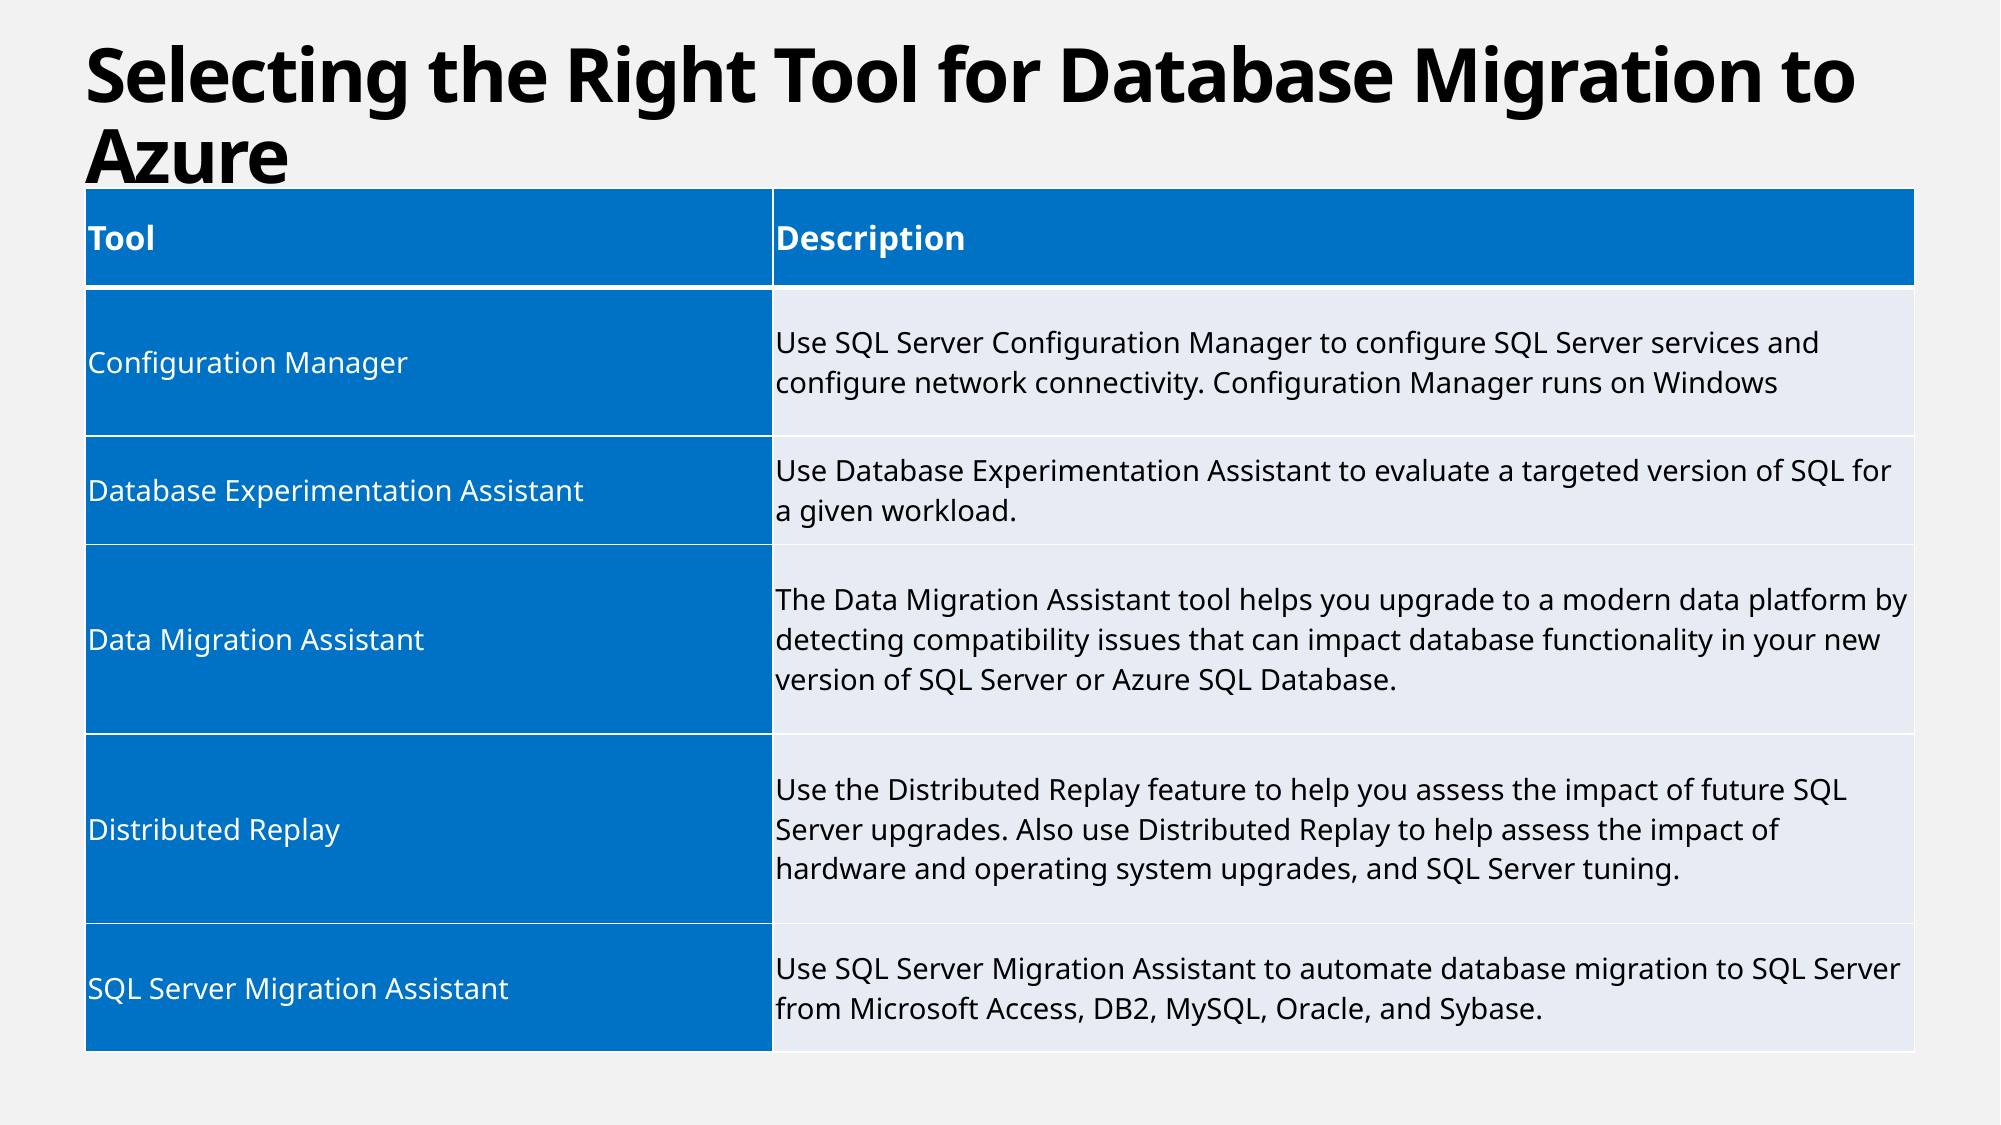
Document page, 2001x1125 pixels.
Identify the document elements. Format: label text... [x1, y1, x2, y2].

table_cell Use Database Experimentation Assistant to evaluate a targeted version of SQL for a given workload. [774, 437, 1914, 544]
table_cell SQL Server Migration Assistant [86, 924, 772, 1051]
table_cell The Data Migration Assistant tool helps you upgrade to a modern data platform by detecting compatibility issues that can impact database functionality in your new version of SQL Server or Azure SQL Database. [774, 545, 1914, 733]
table_cell Data Migration Assistant [86, 545, 772, 733]
title Selecting the Right Tool for Database Migration to Azure [85, 37, 1915, 161]
table_cell Use SQL Server Migration Assistant to automate database migration to SQL Server from Microsoft Access, DB2, MySQL, Oracle, and Sybase. [774, 924, 1914, 1051]
table_cell Database Experimentation Assistant [86, 437, 772, 544]
table_cell Distributed Replay [86, 735, 772, 923]
table_cell Configuration Manager [86, 290, 772, 435]
table_header Tool [86, 189, 772, 285]
table_cell Use SQL Server Configuration Manager to configure SQL Server services and configure network connectivity. Configuration Manager runs on Windows [774, 290, 1914, 435]
table_cell Use the Distributed Replay feature to help you assess the impact of future SQL Server upgrades. Also use Distributed Replay to help assess the impact of hardware and operating system upgrades, and SQL Server tuning. [774, 735, 1914, 923]
table_header Description [774, 189, 1914, 285]
